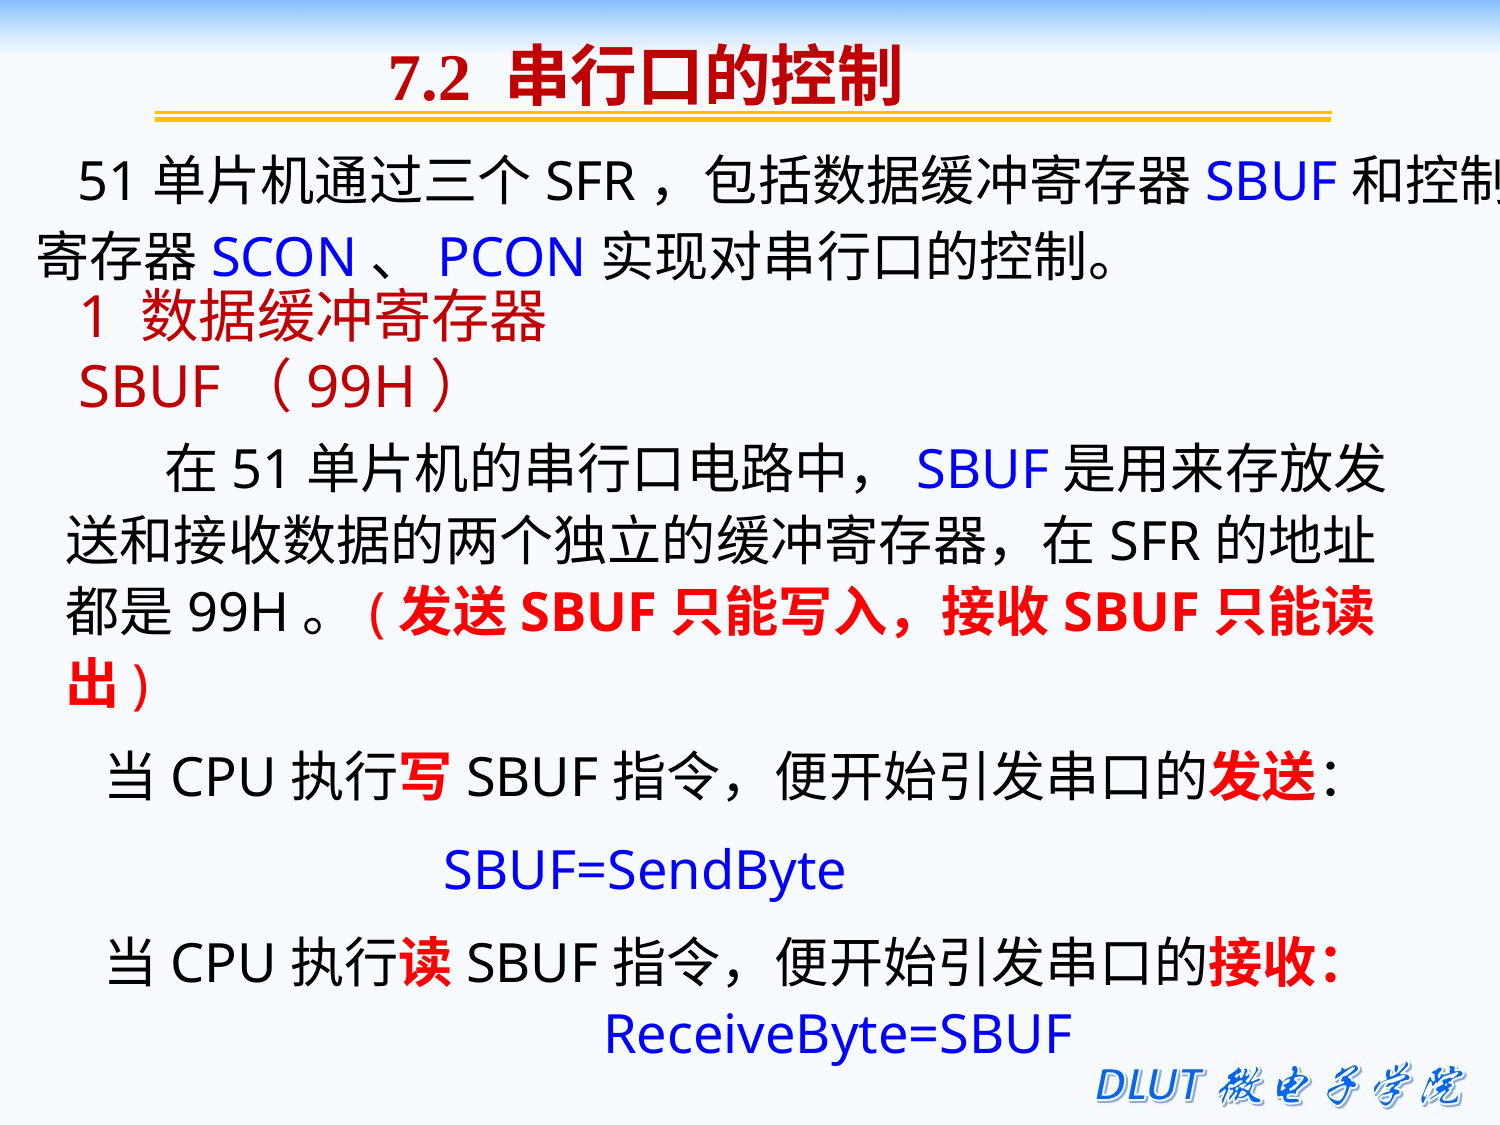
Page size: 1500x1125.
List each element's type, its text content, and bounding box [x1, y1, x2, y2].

text_box 1 数据缓冲寄存器 SBUF（99H） [63, 307, 949, 392]
text_box 在51单片机的串行口电路中，SBUF是用来存放发送和接收数据的两个独立的缓冲寄存器，在SFR的地址都是99H。(发送SBUF只能写入，接收SBUF只能读出) 当CPU执行写SBUF指令，便开始引发串口的发送： SBUF=SendByte 当CPU执行读SBUF指令，便开始引发串口的接收： ReceiveByte=SBUF [50, 420, 1436, 1030]
picture [0, 0, 1500, 1125]
text_box 7.2 串行口的控制 [372, 6, 1113, 112]
text_box 51单片机通过三个SFR，包括数据缓冲寄存器SBUF和控制 寄存器SCON、PCON实现对串行口的控制。 [20, 135, 1500, 299]
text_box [154, 112, 1332, 120]
